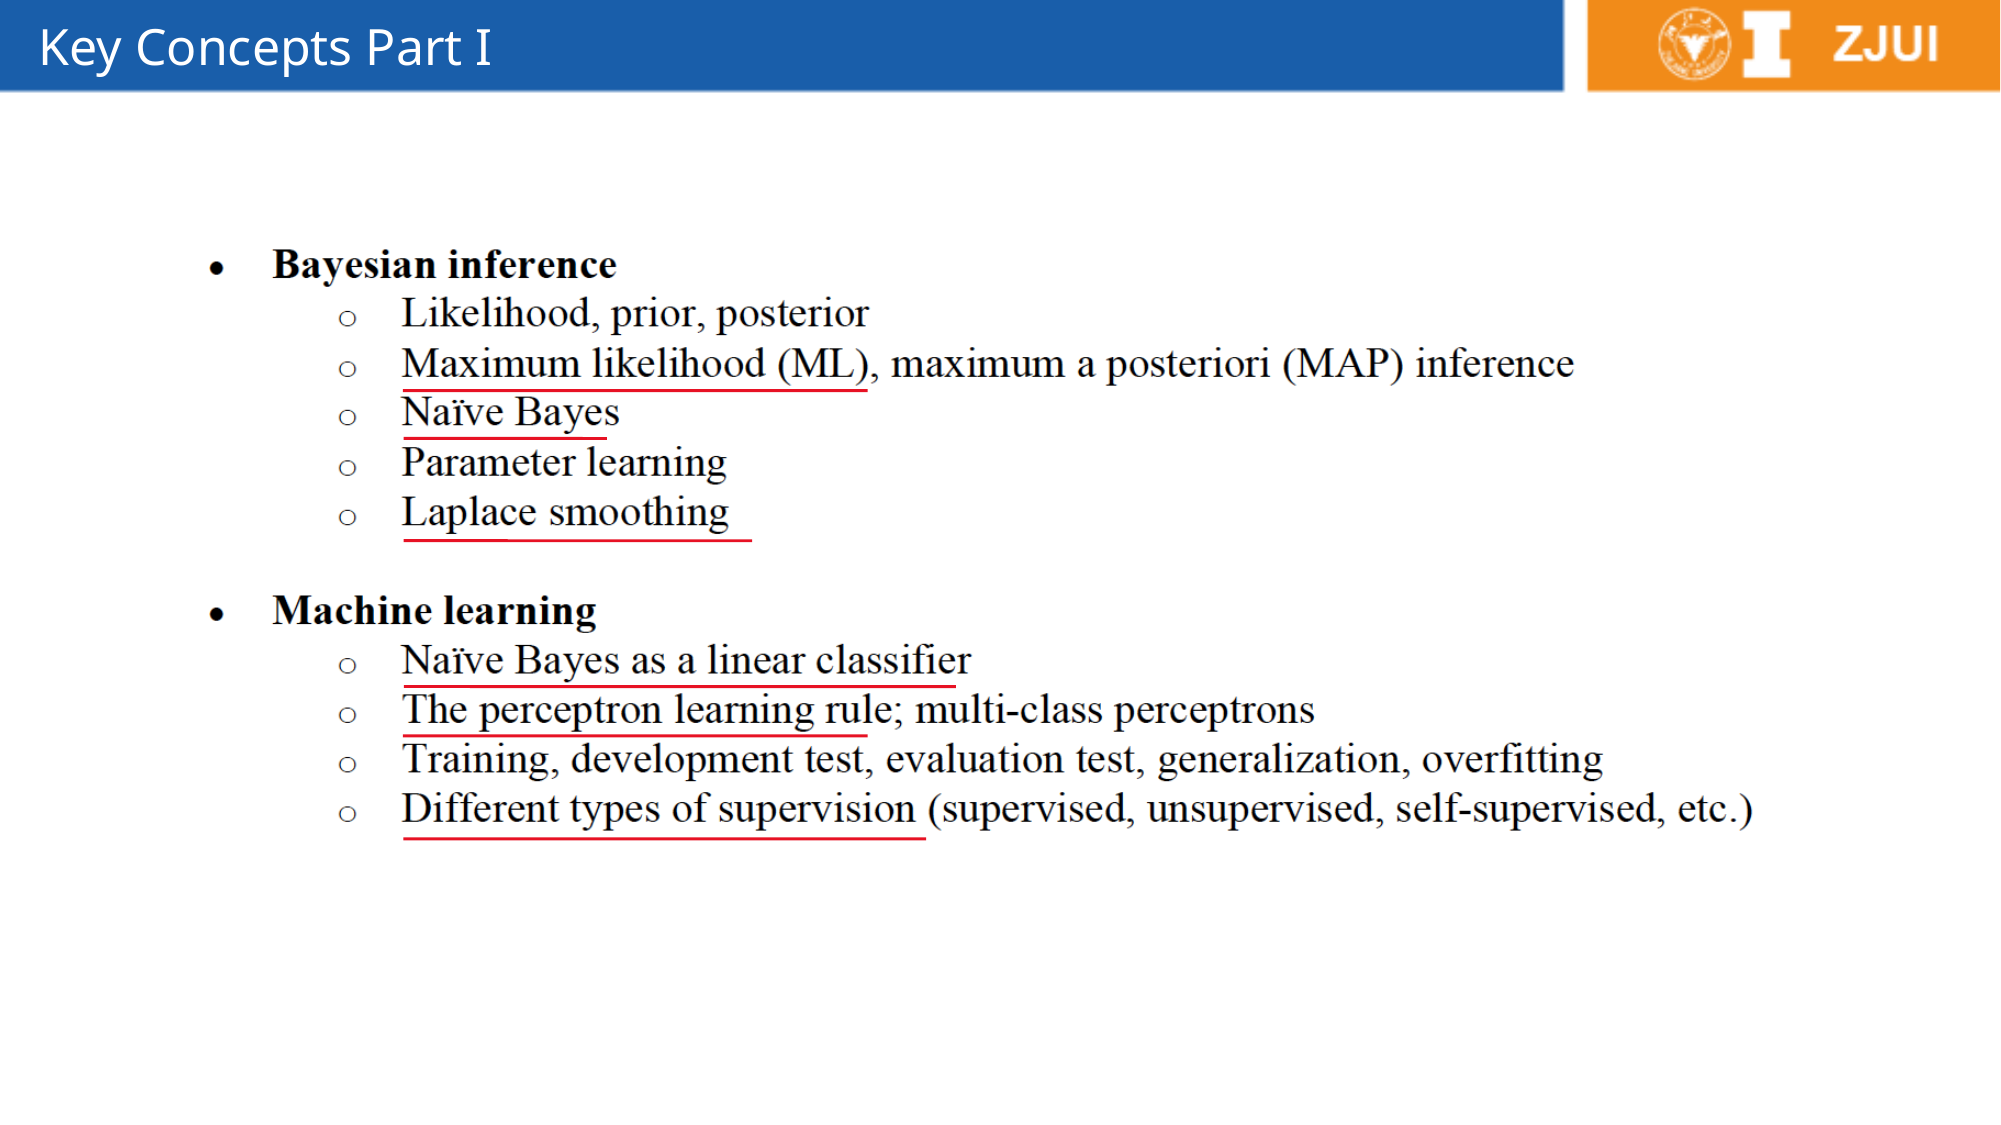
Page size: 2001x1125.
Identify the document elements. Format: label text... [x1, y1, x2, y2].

picture [0, 0, 2001, 1125]
text_box Key Concepts Part I [23, 7, 1379, 83]
